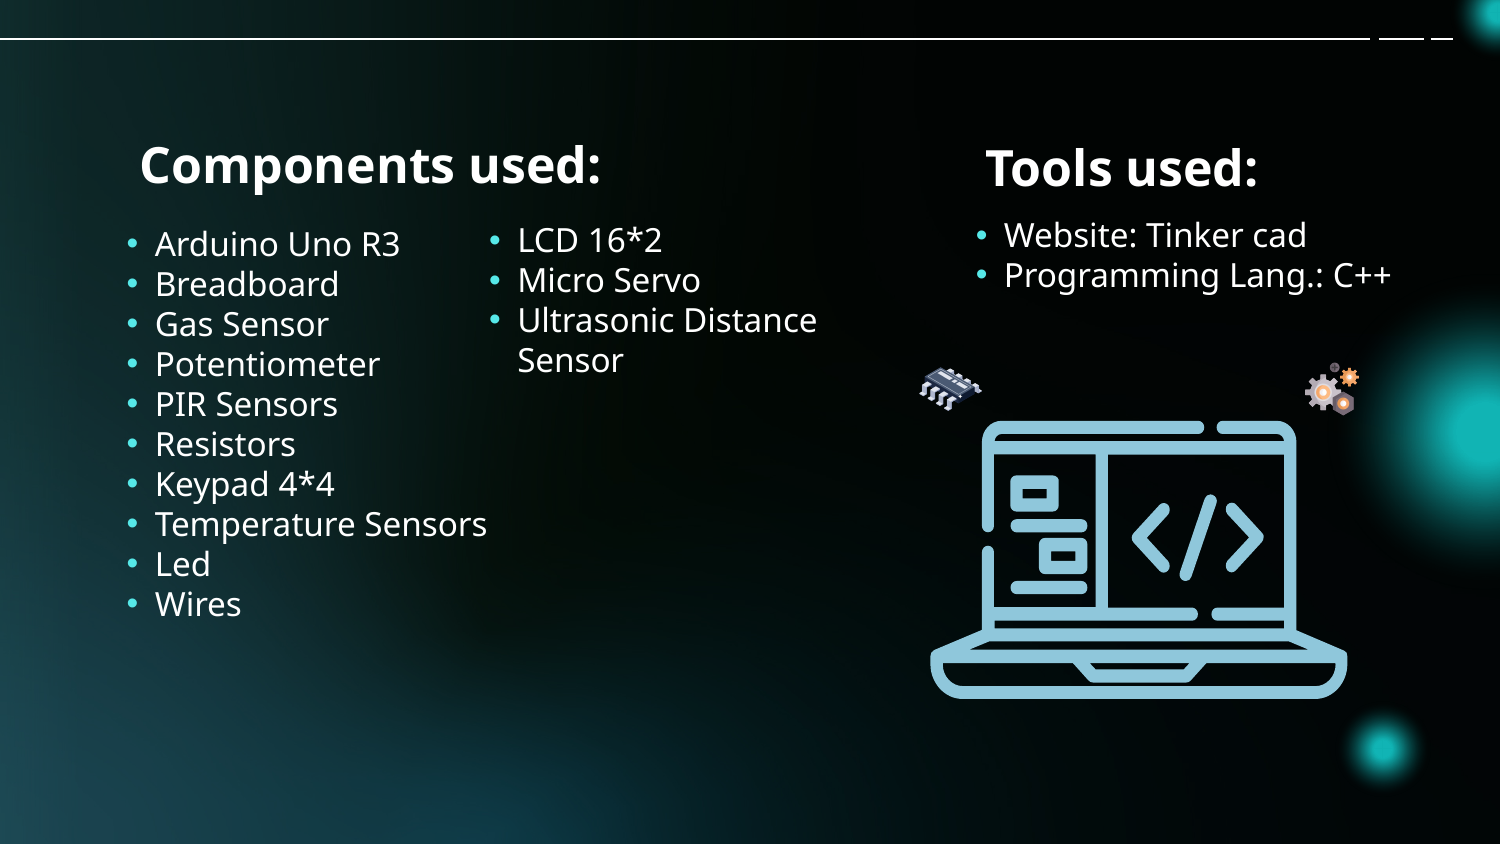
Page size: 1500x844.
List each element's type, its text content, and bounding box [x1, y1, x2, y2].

text_box LCD 16*2 Micro Servo Ultrasonic Distance Sensor [474, 204, 931, 531]
picture [0, 0, 1500, 844]
subtitle Arduino Uno R3 Breadboard Gas Sensor Potentiometer PIR Sensors Resistors Keypad 4*4 Temperature Sensors Led Wires [111, 209, 582, 639]
text_box Tools used: [905, 105, 1487, 212]
text_box Website: Tinker cad Programming Lang.: C++ [960, 199, 1432, 526]
subtitle Components used: [72, 117, 654, 209]
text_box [930, 420, 1348, 700]
